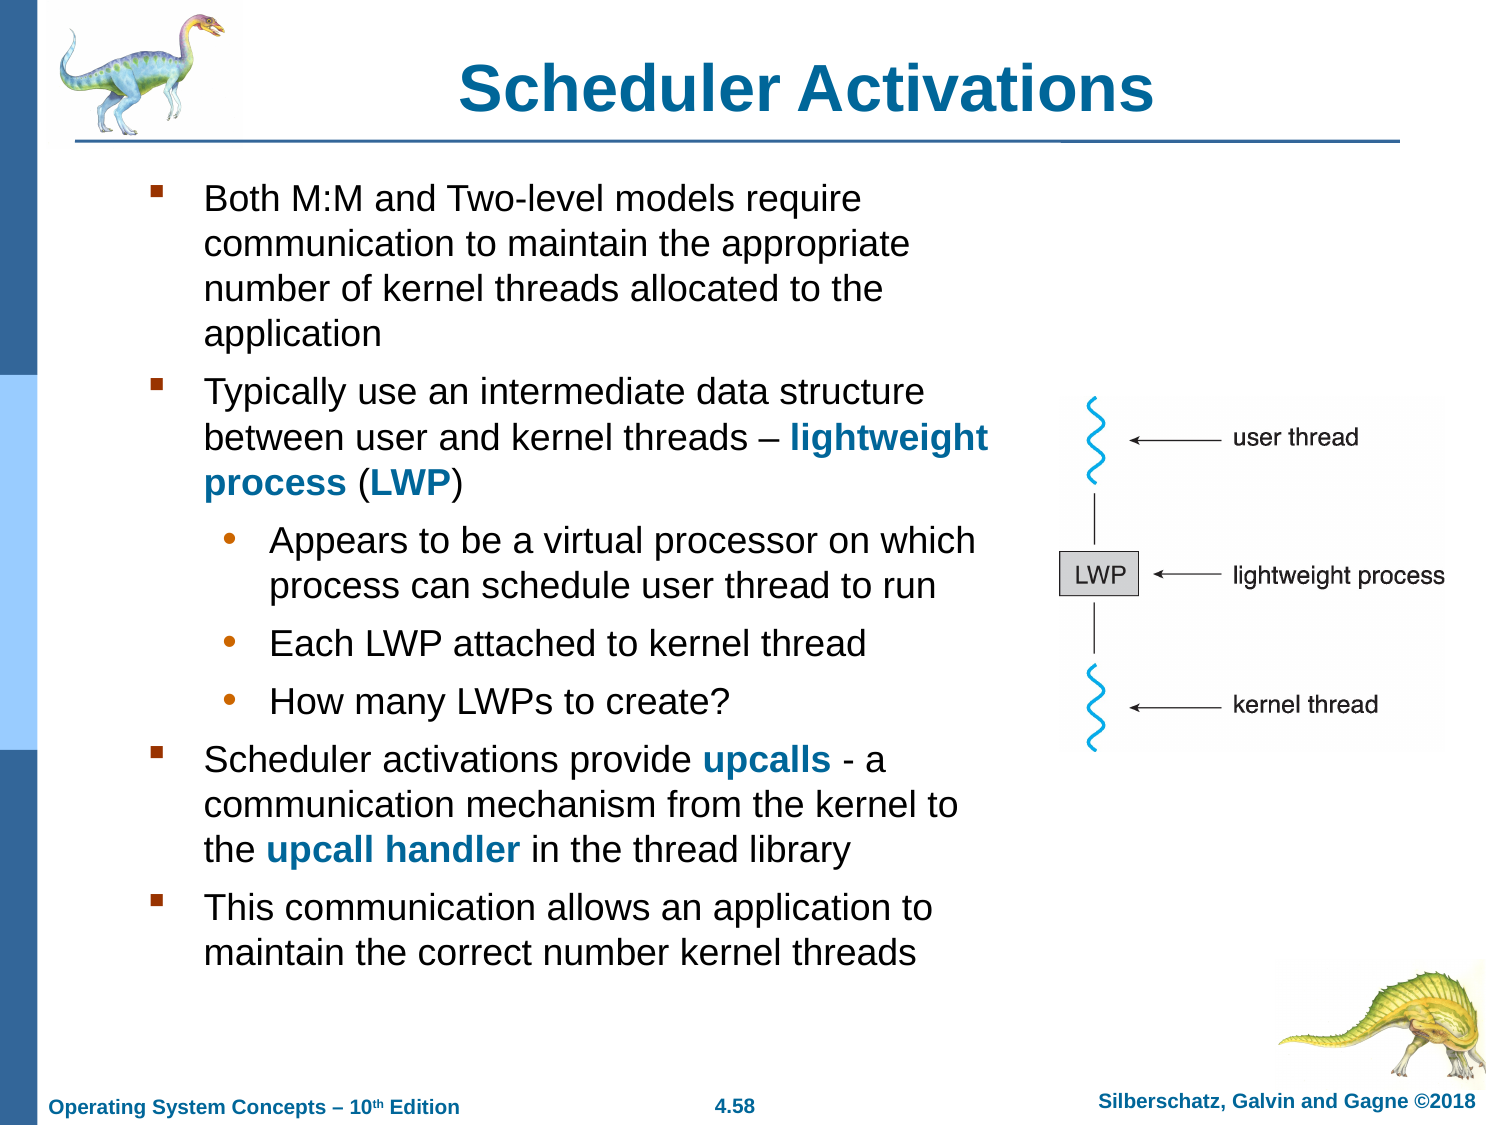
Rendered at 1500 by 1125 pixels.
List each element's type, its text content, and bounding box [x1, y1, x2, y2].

picture [46, 0, 243, 149]
picture [1275, 959, 1486, 1090]
title Scheduler Activations [190, 37, 1425, 133]
picture [1058, 396, 1446, 753]
list Both M:M and Two-level models require communication to maintain the appropriate number of kernel threads allocated to the application Typically use an intermediate data structure between user and kernel threads – lightweight process (LWP) Appears to be a virtual processor on which process can schedule user thread to run Each LWP attached to kernel thread How many LWPs to create? Scheduler activations provide upcalls - a communication mechanism from the kernel to the upcall handler in the thread library This communication allows an application to maintain the correct number kernel threads [132, 166, 1005, 982]
